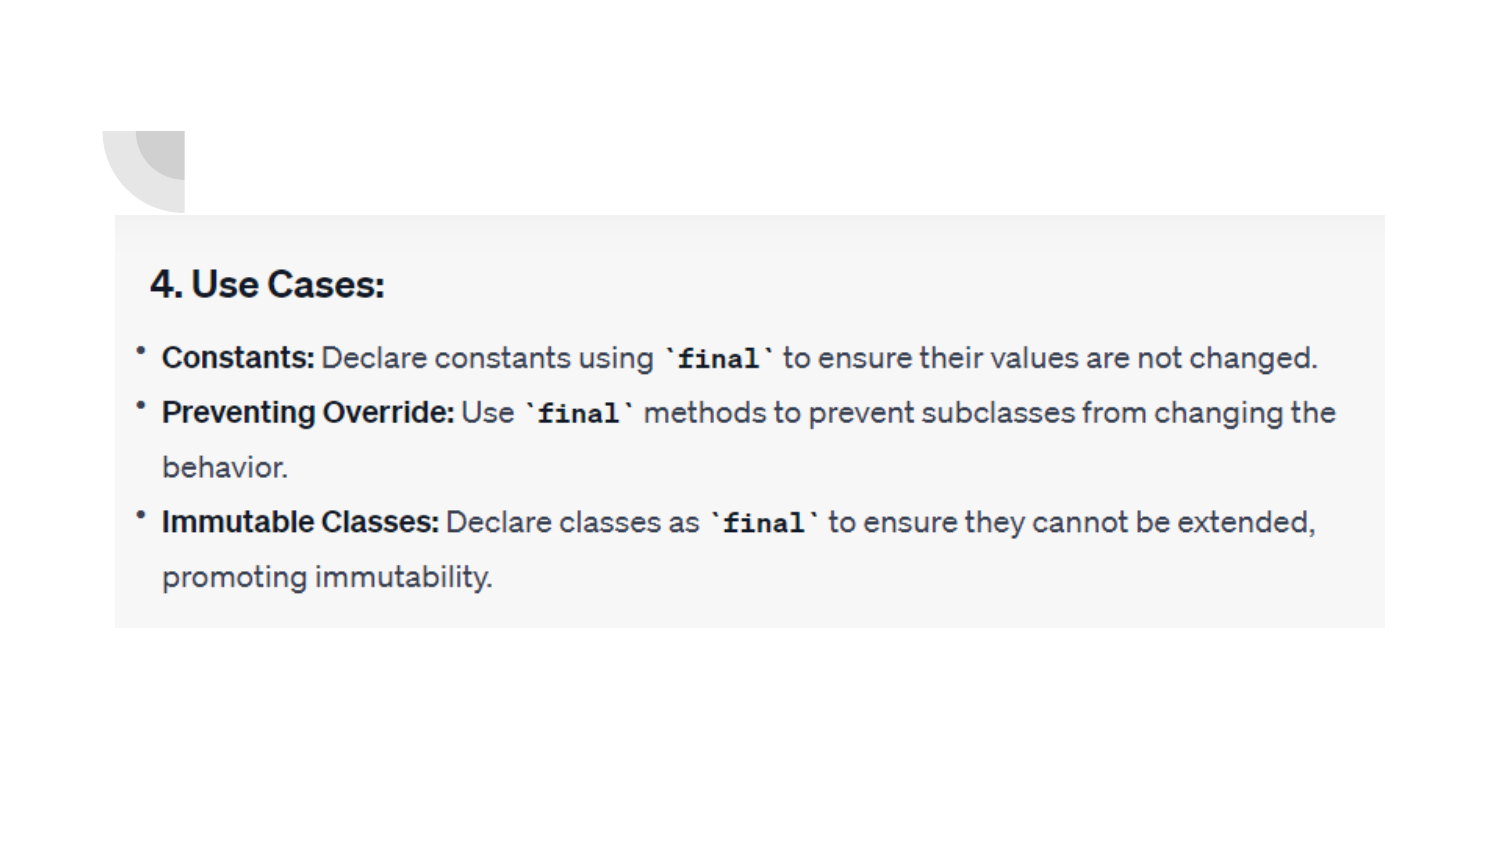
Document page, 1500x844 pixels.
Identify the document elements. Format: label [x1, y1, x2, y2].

picture [115, 215, 1385, 629]
